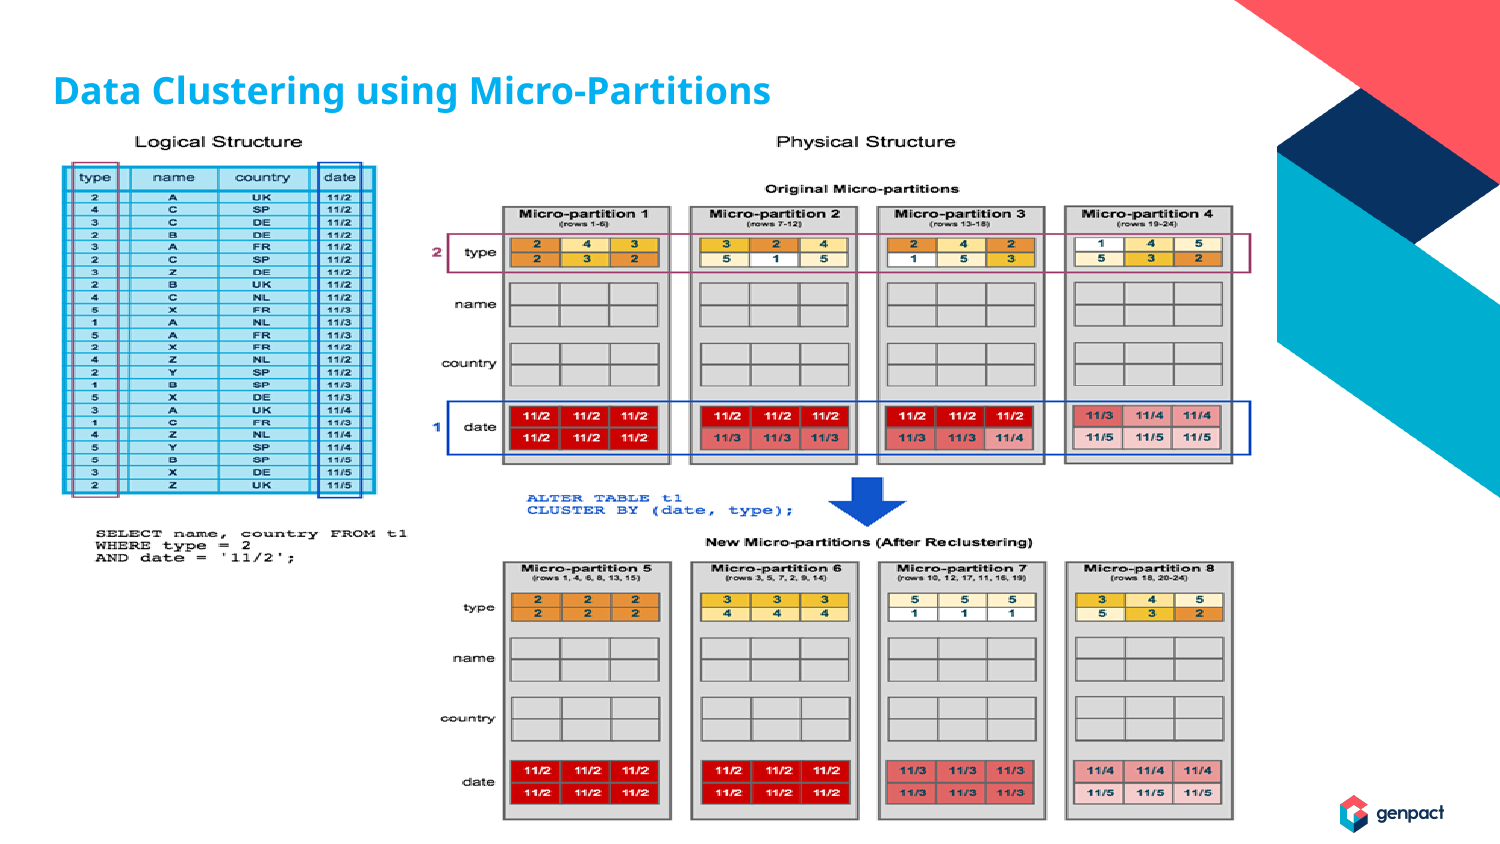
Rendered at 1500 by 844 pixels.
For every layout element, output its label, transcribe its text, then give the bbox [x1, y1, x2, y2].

picture [0, 0, 1500, 844]
title Data Clustering using Micro-Partitions [37, 57, 1277, 127]
